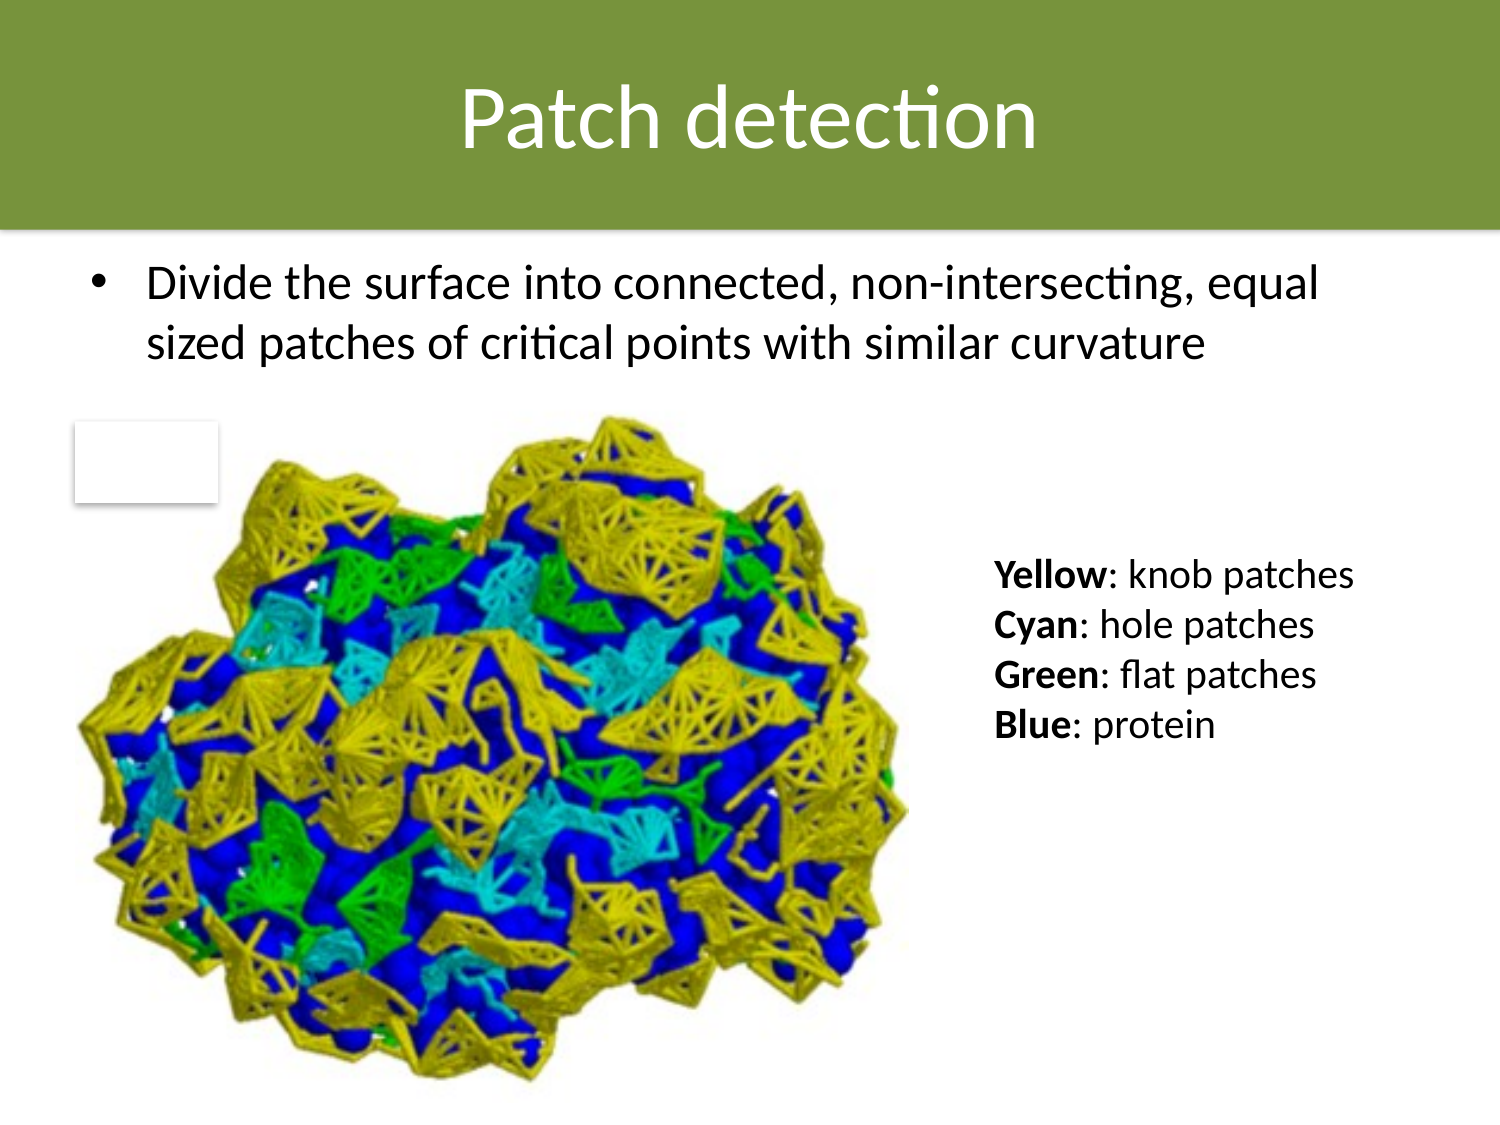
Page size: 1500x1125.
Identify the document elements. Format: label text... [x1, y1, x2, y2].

text_box Yellow: knob patches Cyan: hole patches Green: flat patches Blue: protein [979, 539, 1395, 755]
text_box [74, 374, 909, 1104]
text_box [0, 0, 1500, 230]
list Divide the surface into connected, non-intersecting, equal sized patches of critical points with similar curvature [75, 242, 1425, 417]
title Patch detection [75, 18, 1425, 206]
